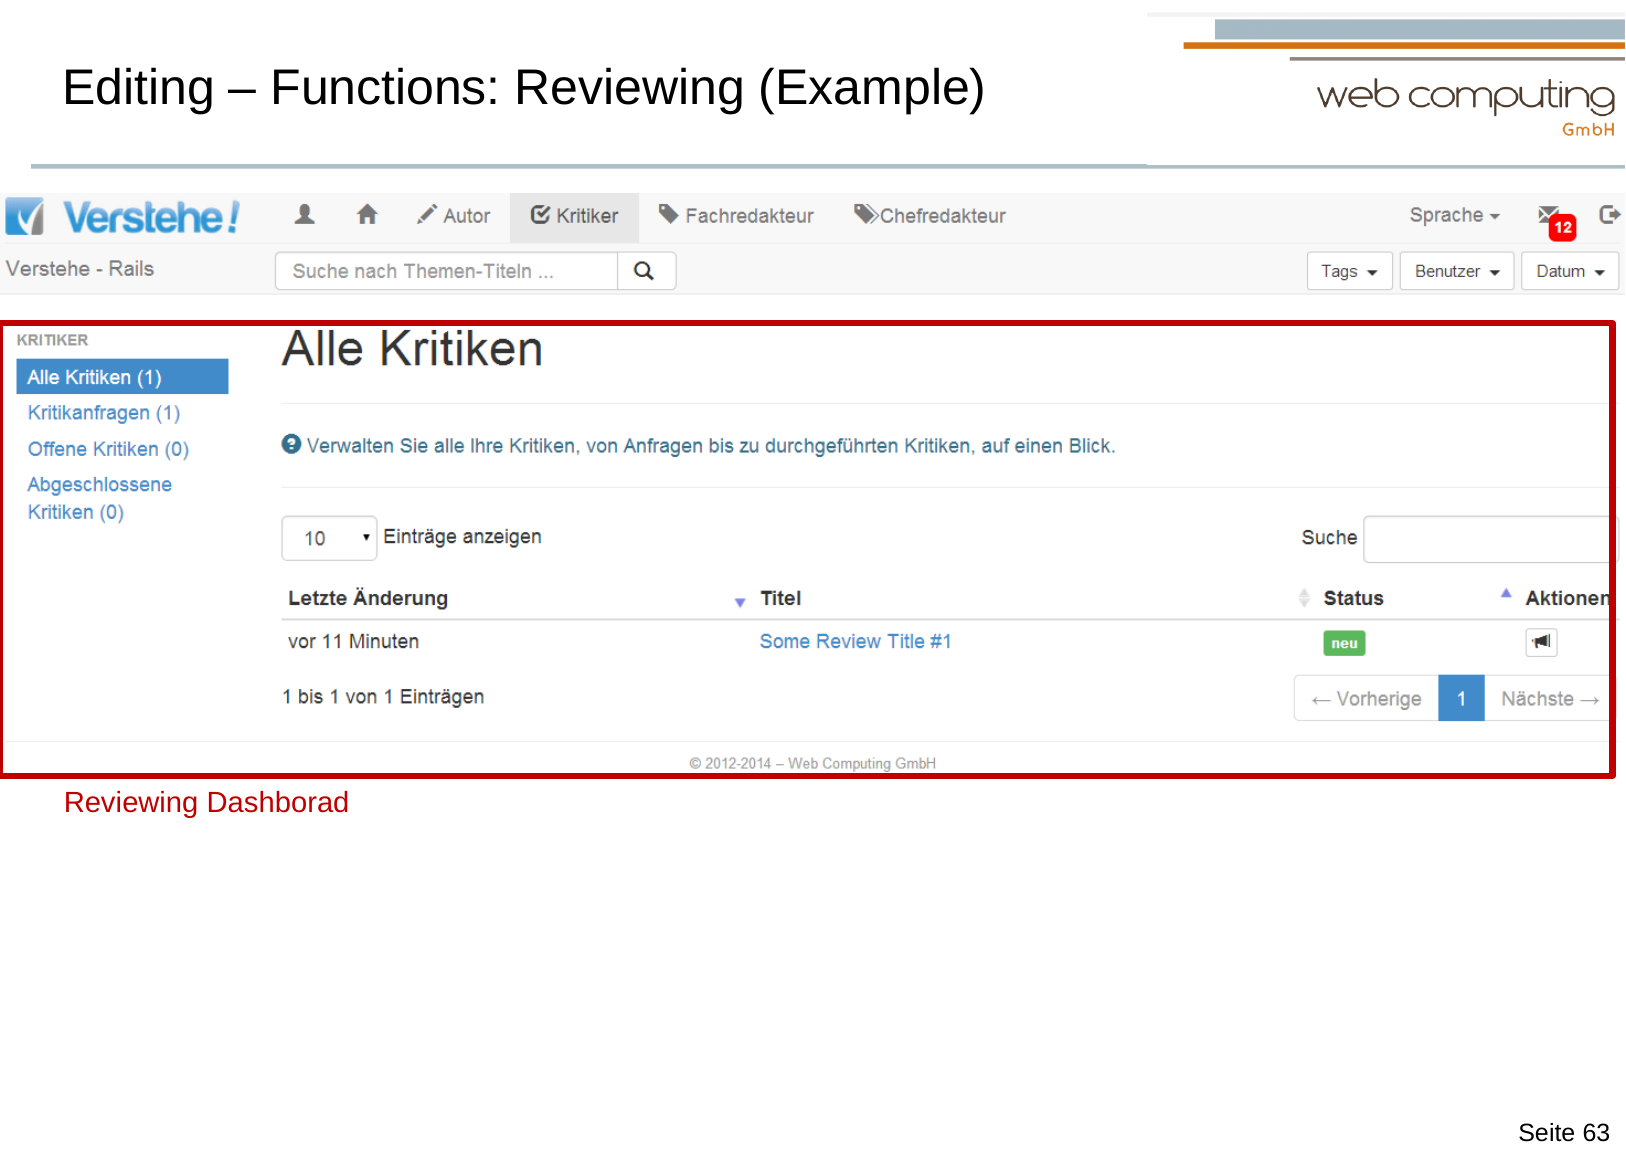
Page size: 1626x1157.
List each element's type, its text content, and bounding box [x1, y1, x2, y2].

slide_number Seite 63 [1427, 1108, 1625, 1157]
picture [1147, 5, 1625, 165]
title Editing – Functions: Reviewing (Example) [47, 26, 1148, 143]
text_box Reviewing Dashborad [48, 794, 365, 826]
picture [0, 192, 1625, 783]
